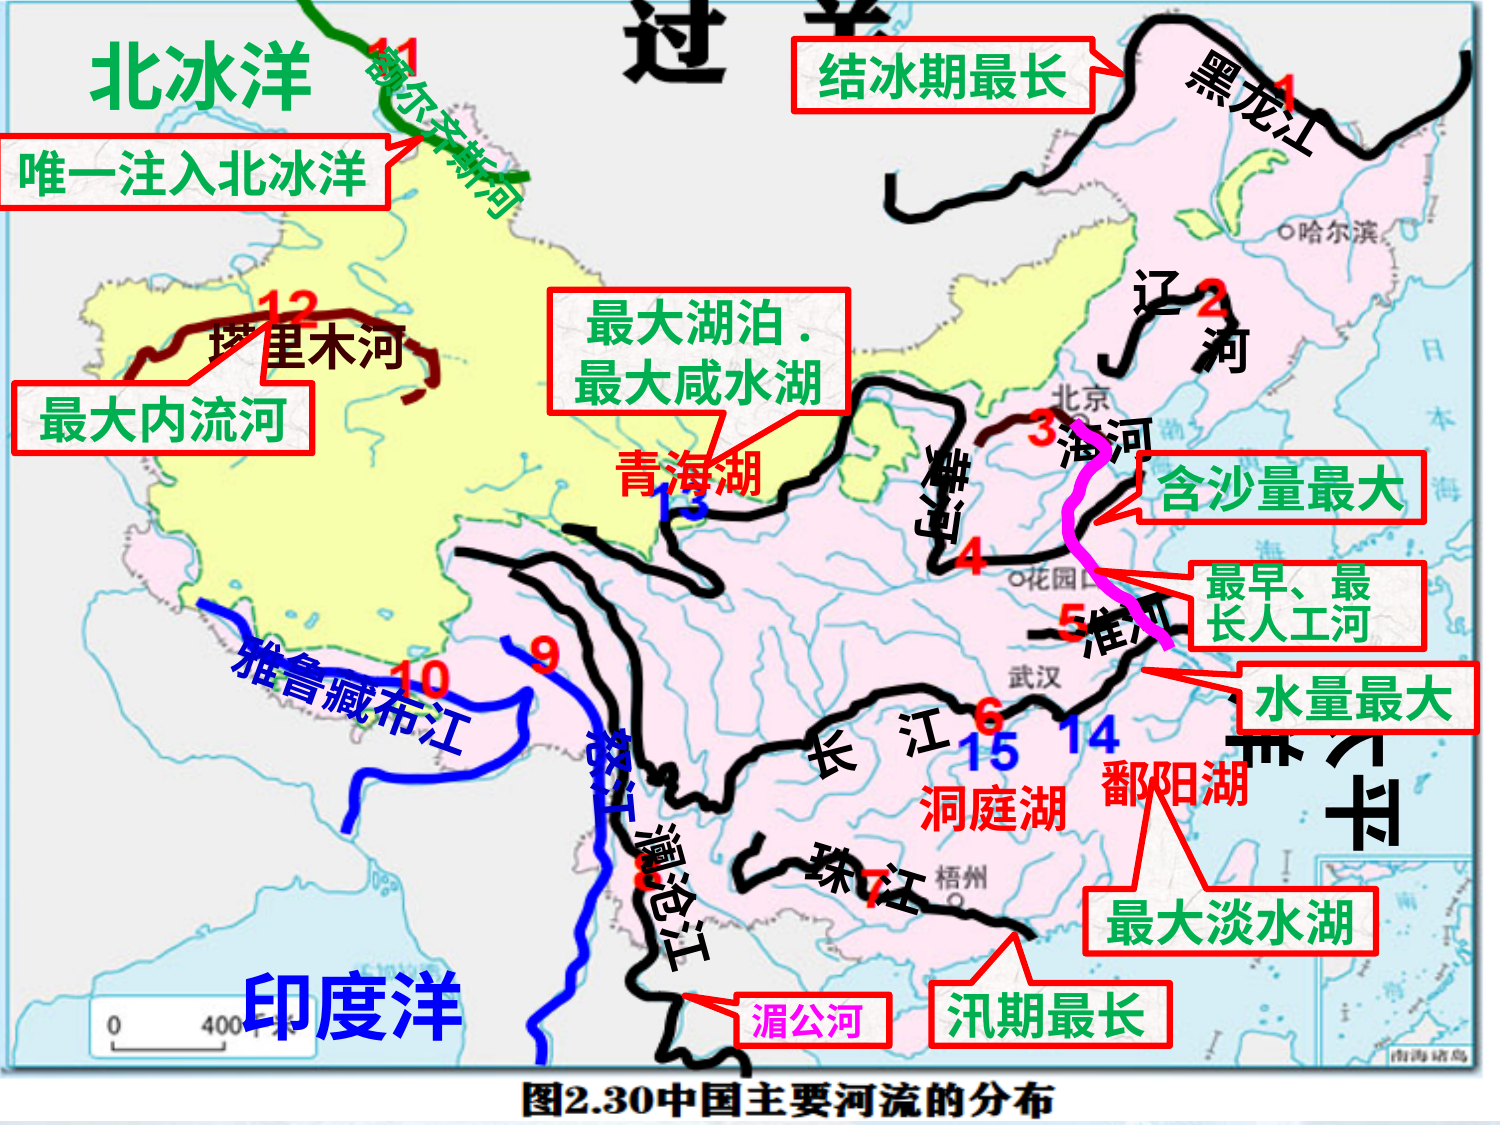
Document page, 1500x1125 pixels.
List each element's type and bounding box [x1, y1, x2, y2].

text_box [1117, 253, 1294, 388]
picture [0, 0, 1500, 1125]
